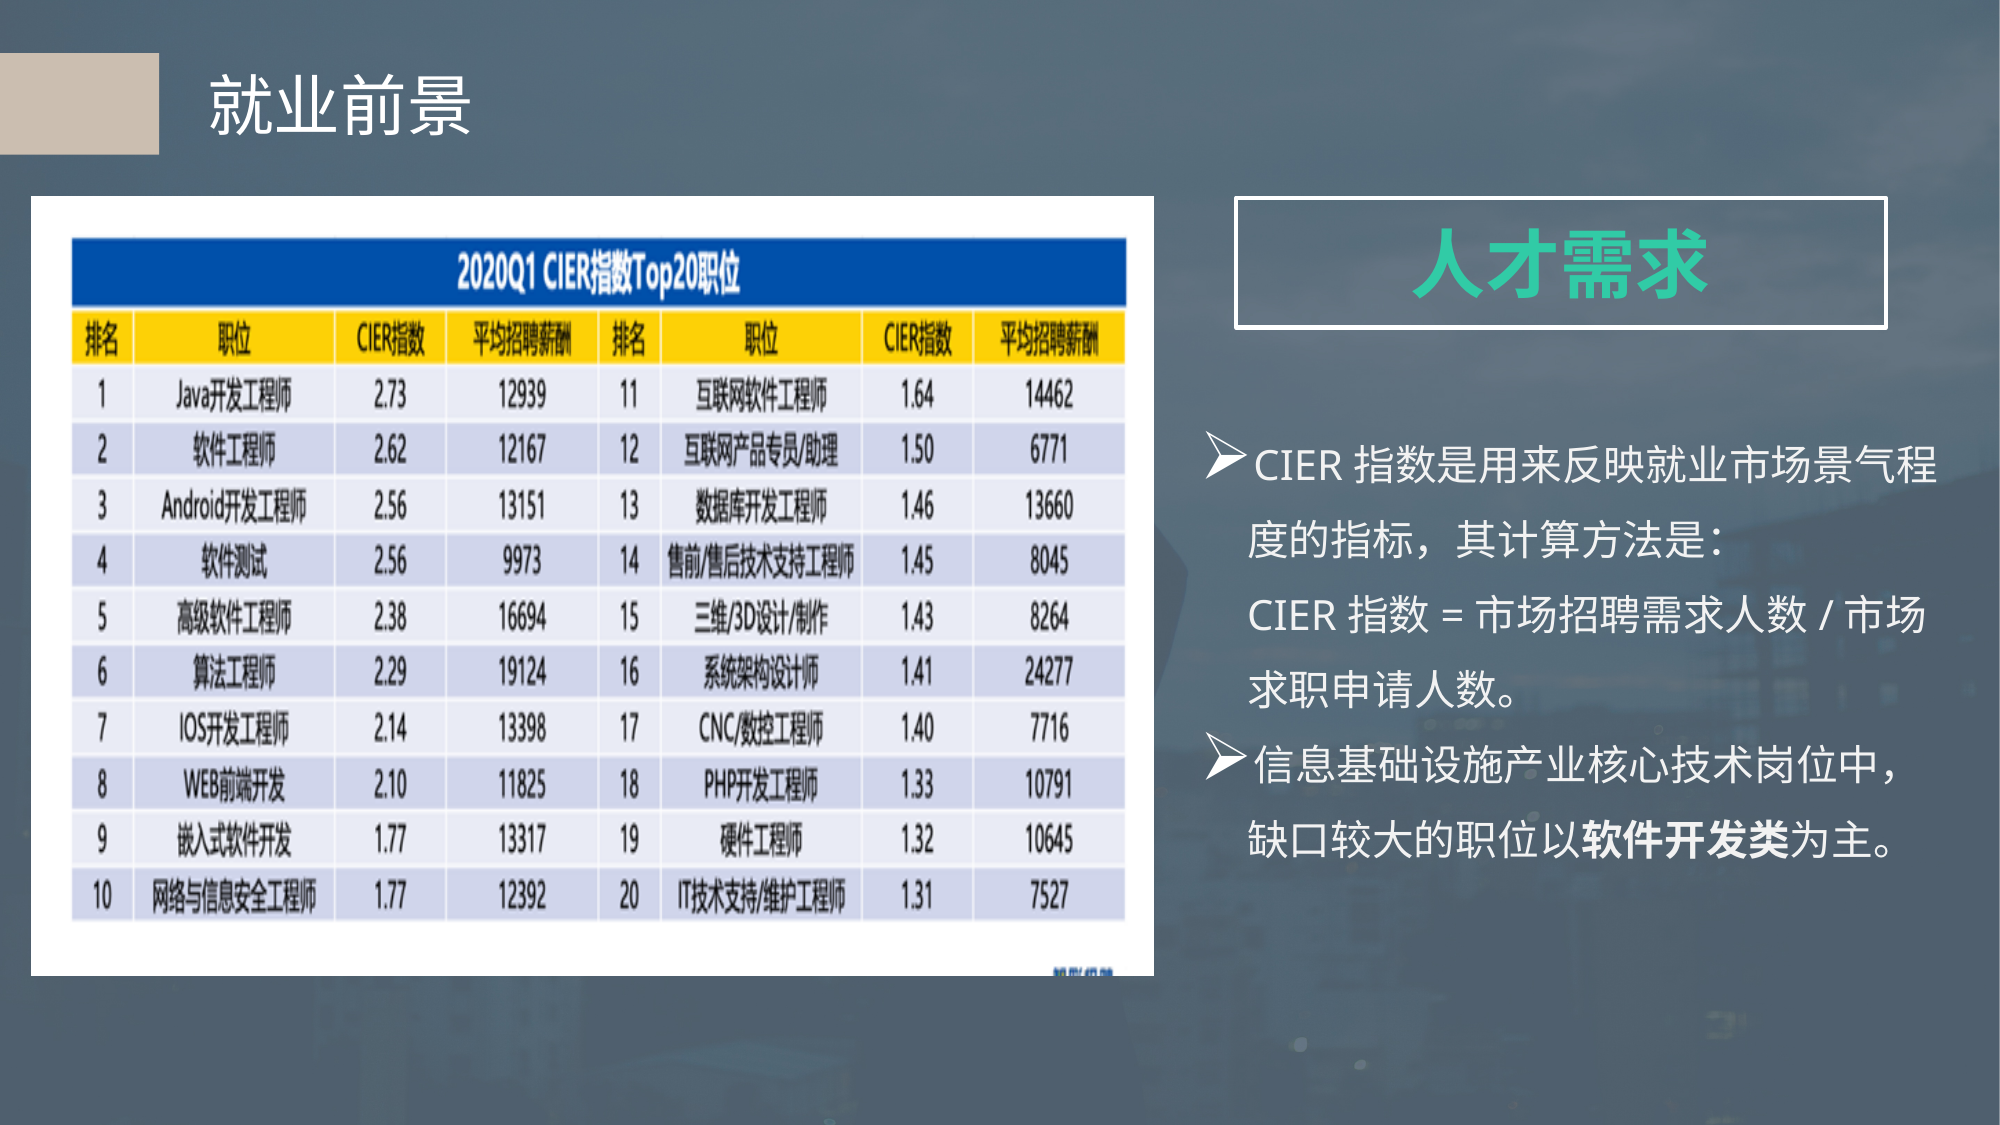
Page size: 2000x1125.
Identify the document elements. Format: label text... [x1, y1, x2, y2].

text_box CIER指数是用来反映就业市场景气程度的指标，其计算方法是： CIER指数=市场招聘需求人数/市场求职申请人数。 信息基础设施产业核心技术岗位中，缺口较大的职位以软件开发类为主。 [1185, 361, 1965, 936]
text_box [0, 51, 161, 157]
picture [0, 0, 2000, 1125]
text_box 就业前景 [161, 56, 540, 194]
text_box [1234, 196, 1888, 330]
